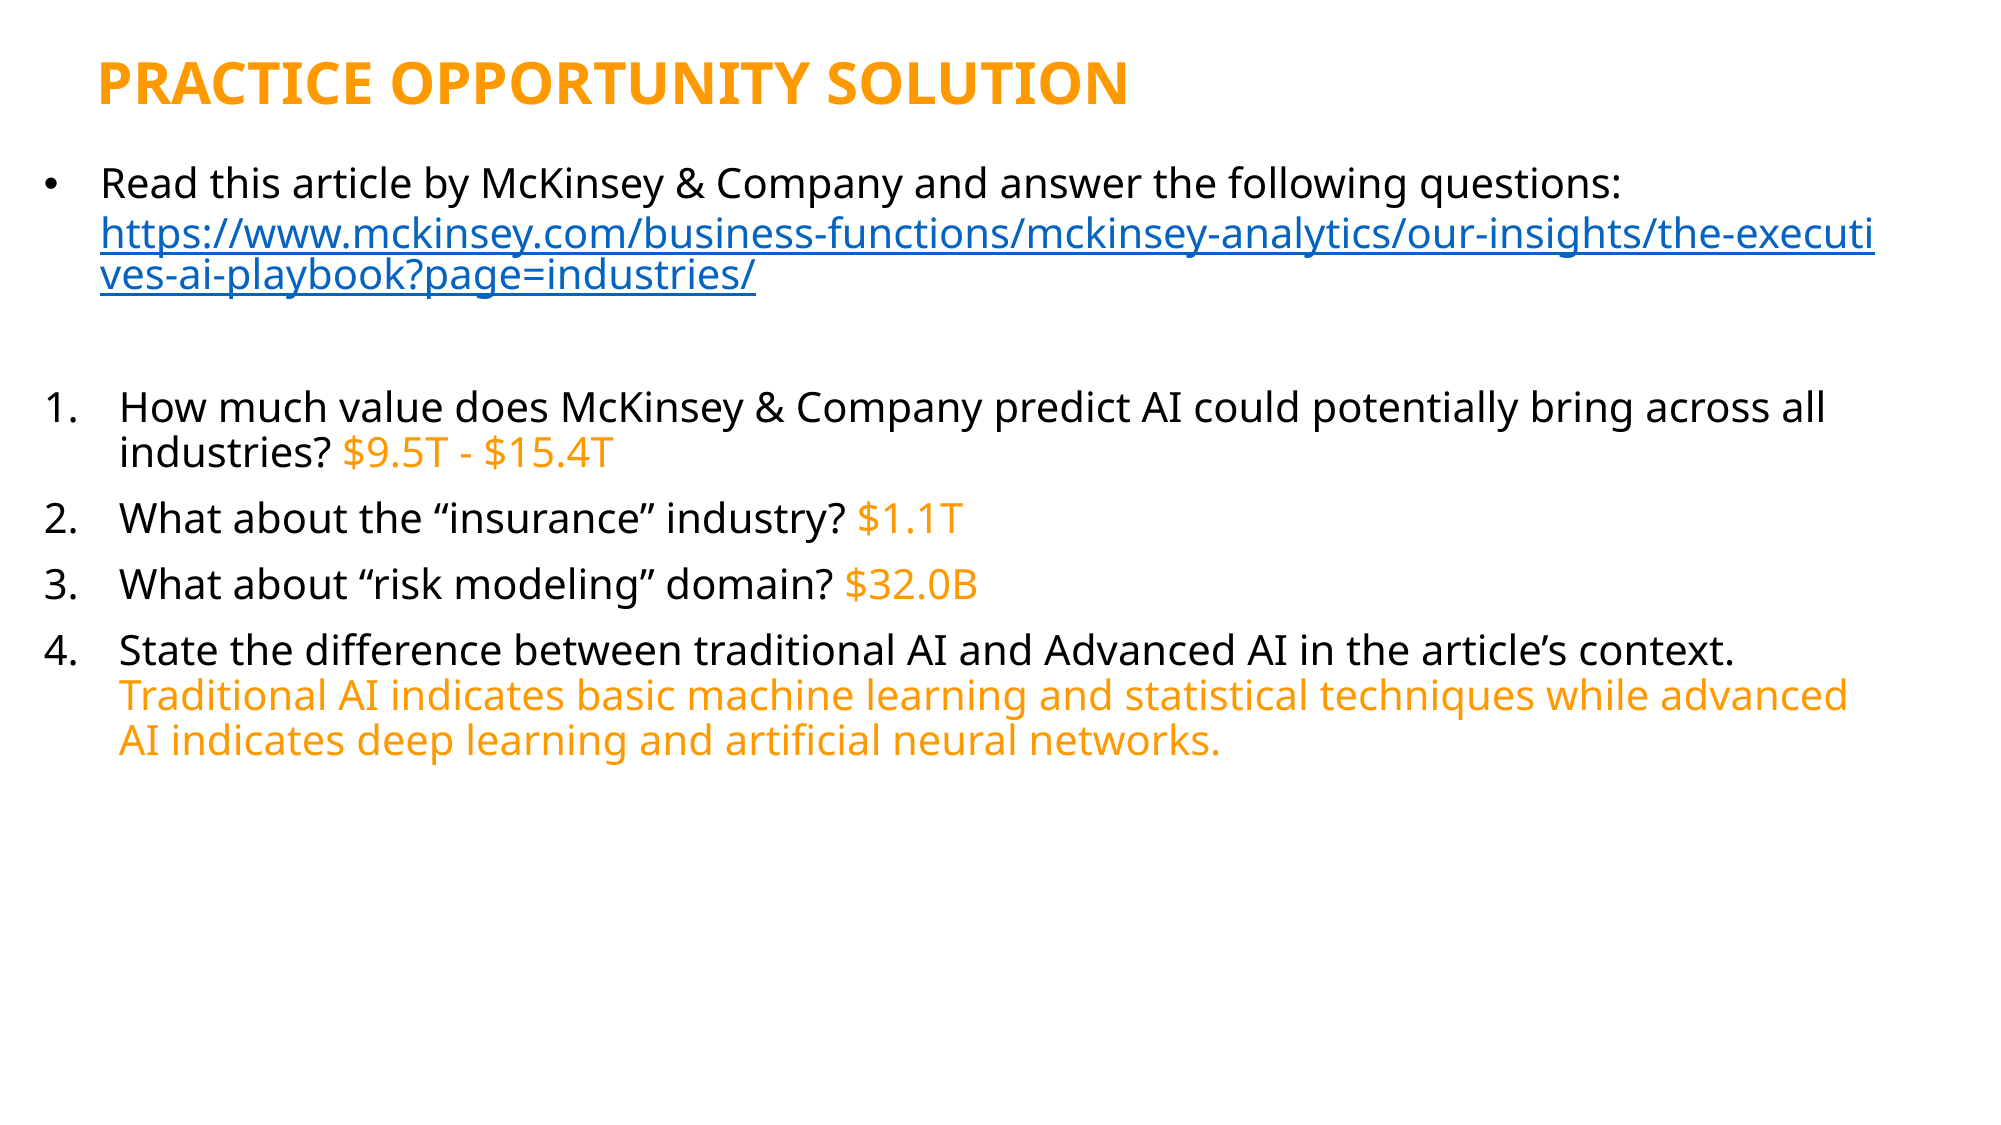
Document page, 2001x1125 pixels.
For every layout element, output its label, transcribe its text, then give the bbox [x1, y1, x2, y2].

text_box PRACTICE OPPORTUNITY SOLUTION [82, 38, 1146, 124]
text_box Read this article by McKinsey & Company and answer the following questions: https://www.mckinsey.com/business-functions/mckinsey-analytics/our-insights/the-executives-ai-playbook?page=industries/ How much value does McKinsey & Company predict AI could potentially bring across all industries? $9.5T - $15.4T What about the “insurance” industry? $1.1T What about “risk modeling” domain? $32.0B State the difference between traditional AI and Advanced AI in the article’s context. Traditional AI indicates basic machine learning and statistical techniques while advanced AI indicates deep learning and artificial neural networks. [28, 84, 1909, 1071]
